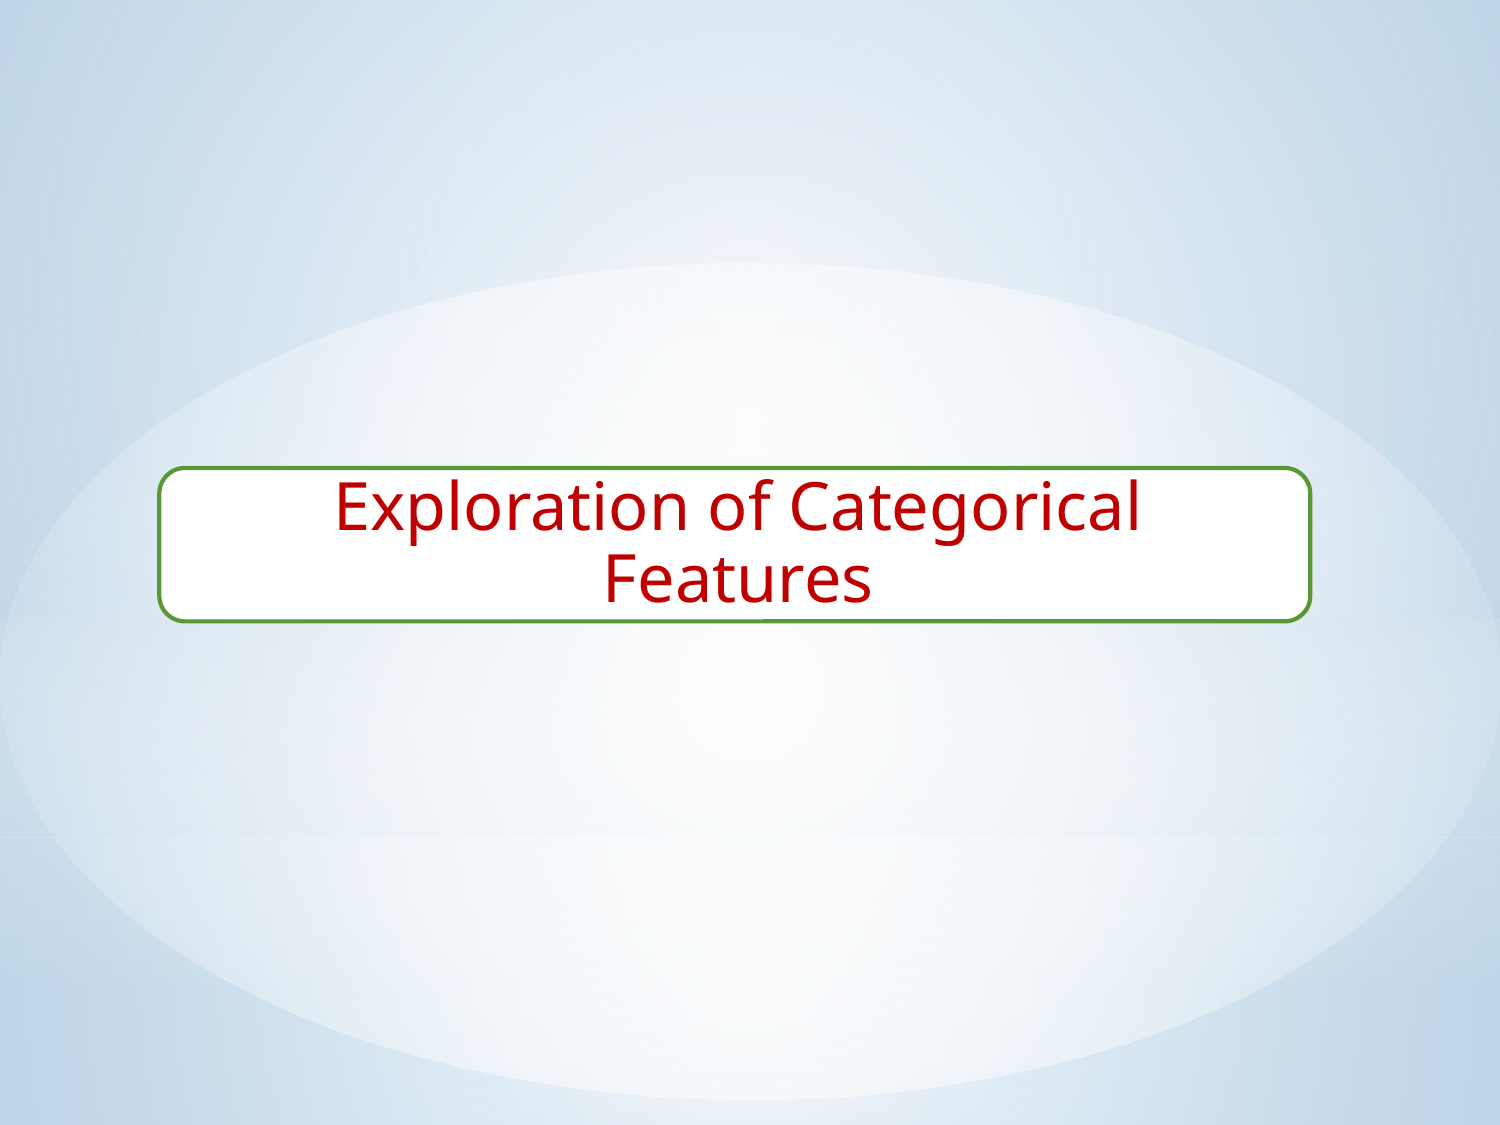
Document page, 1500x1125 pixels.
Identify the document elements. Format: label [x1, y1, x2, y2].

text_box [159, 467, 1311, 622]
